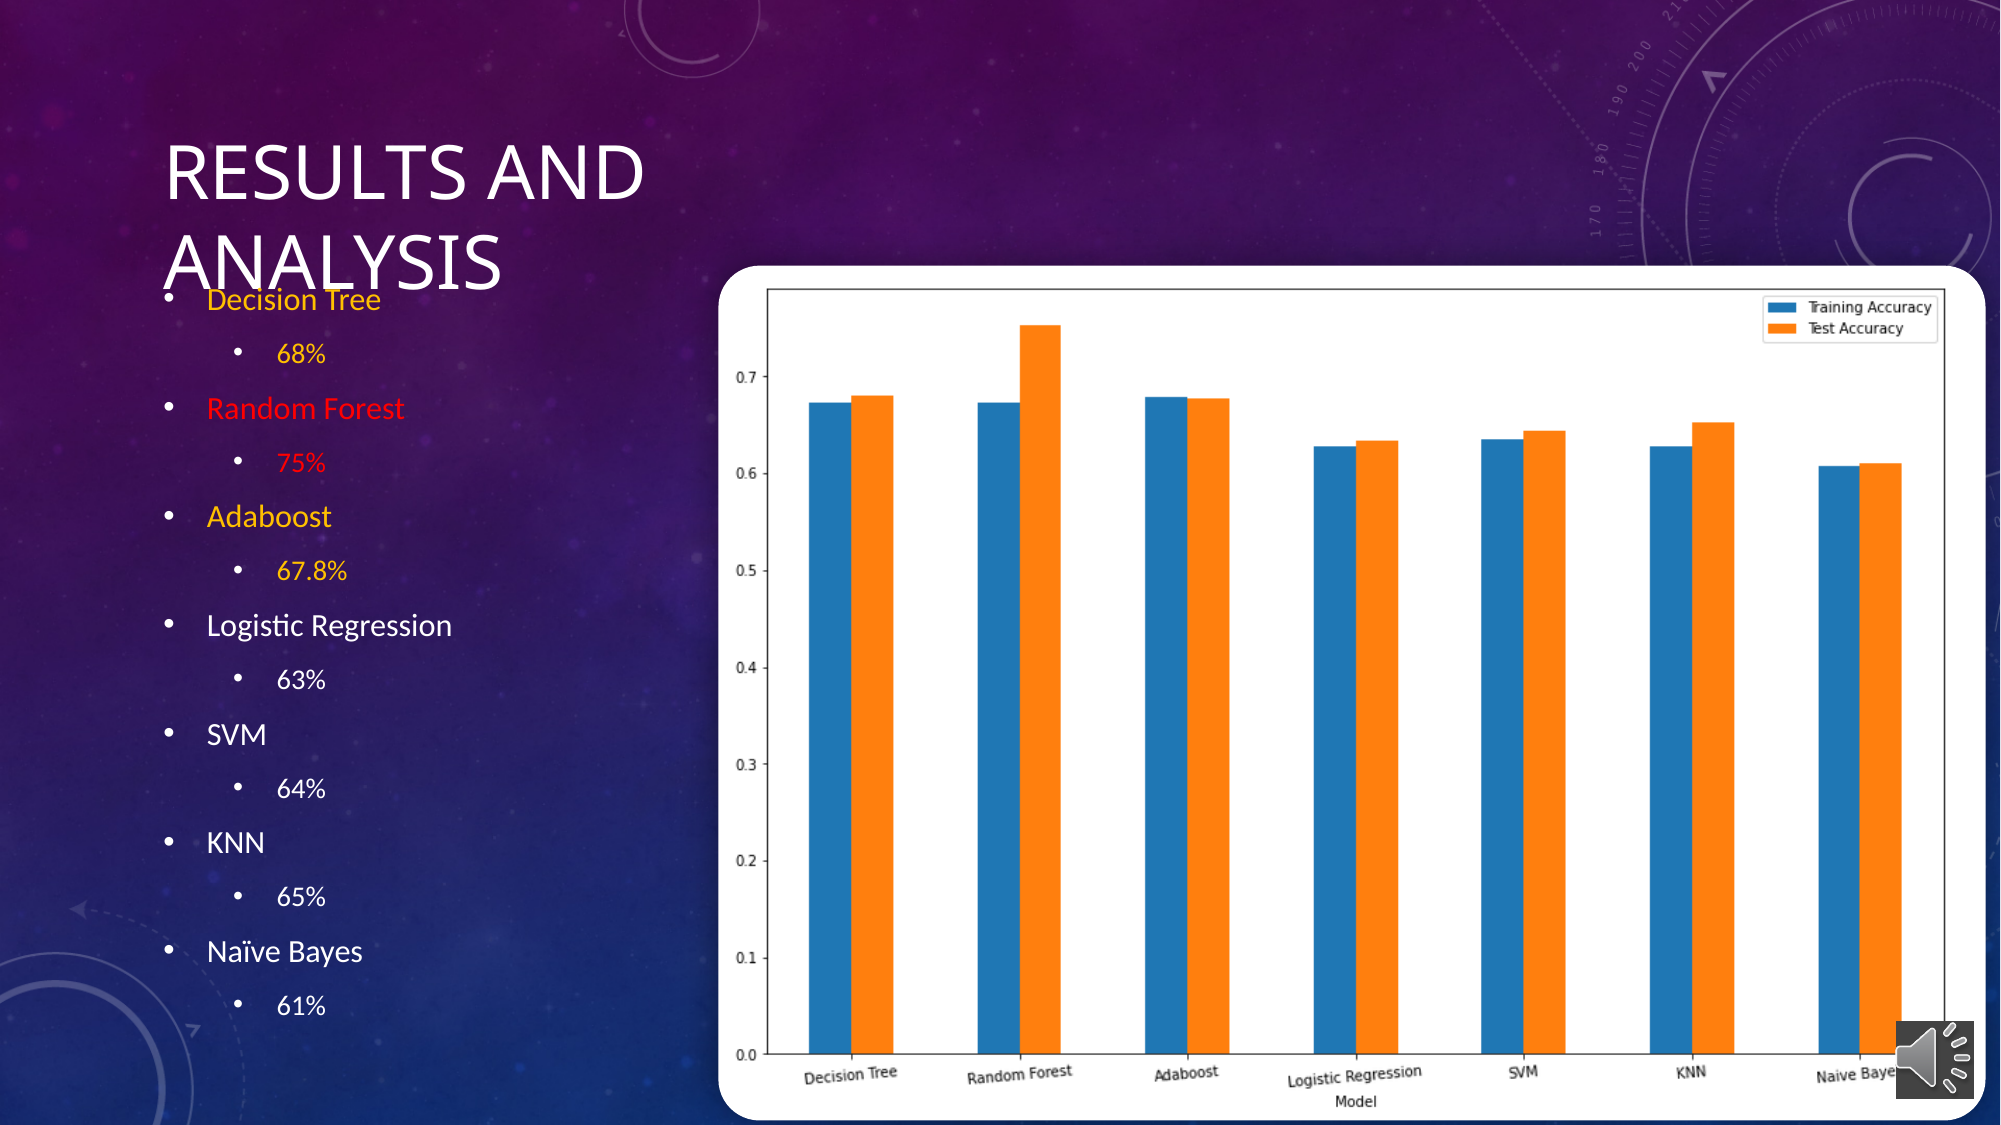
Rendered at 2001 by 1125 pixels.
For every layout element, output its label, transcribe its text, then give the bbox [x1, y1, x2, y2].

title Results and analysis [148, 95, 1000, 269]
picture [0, 0, 2001, 1125]
list Decision Tree 68% Random Forest 75% Adaboost 67.8% Logistic Regression 63% SVM 64% KNN 65% Naïve Bayes 61% [148, 269, 704, 1030]
